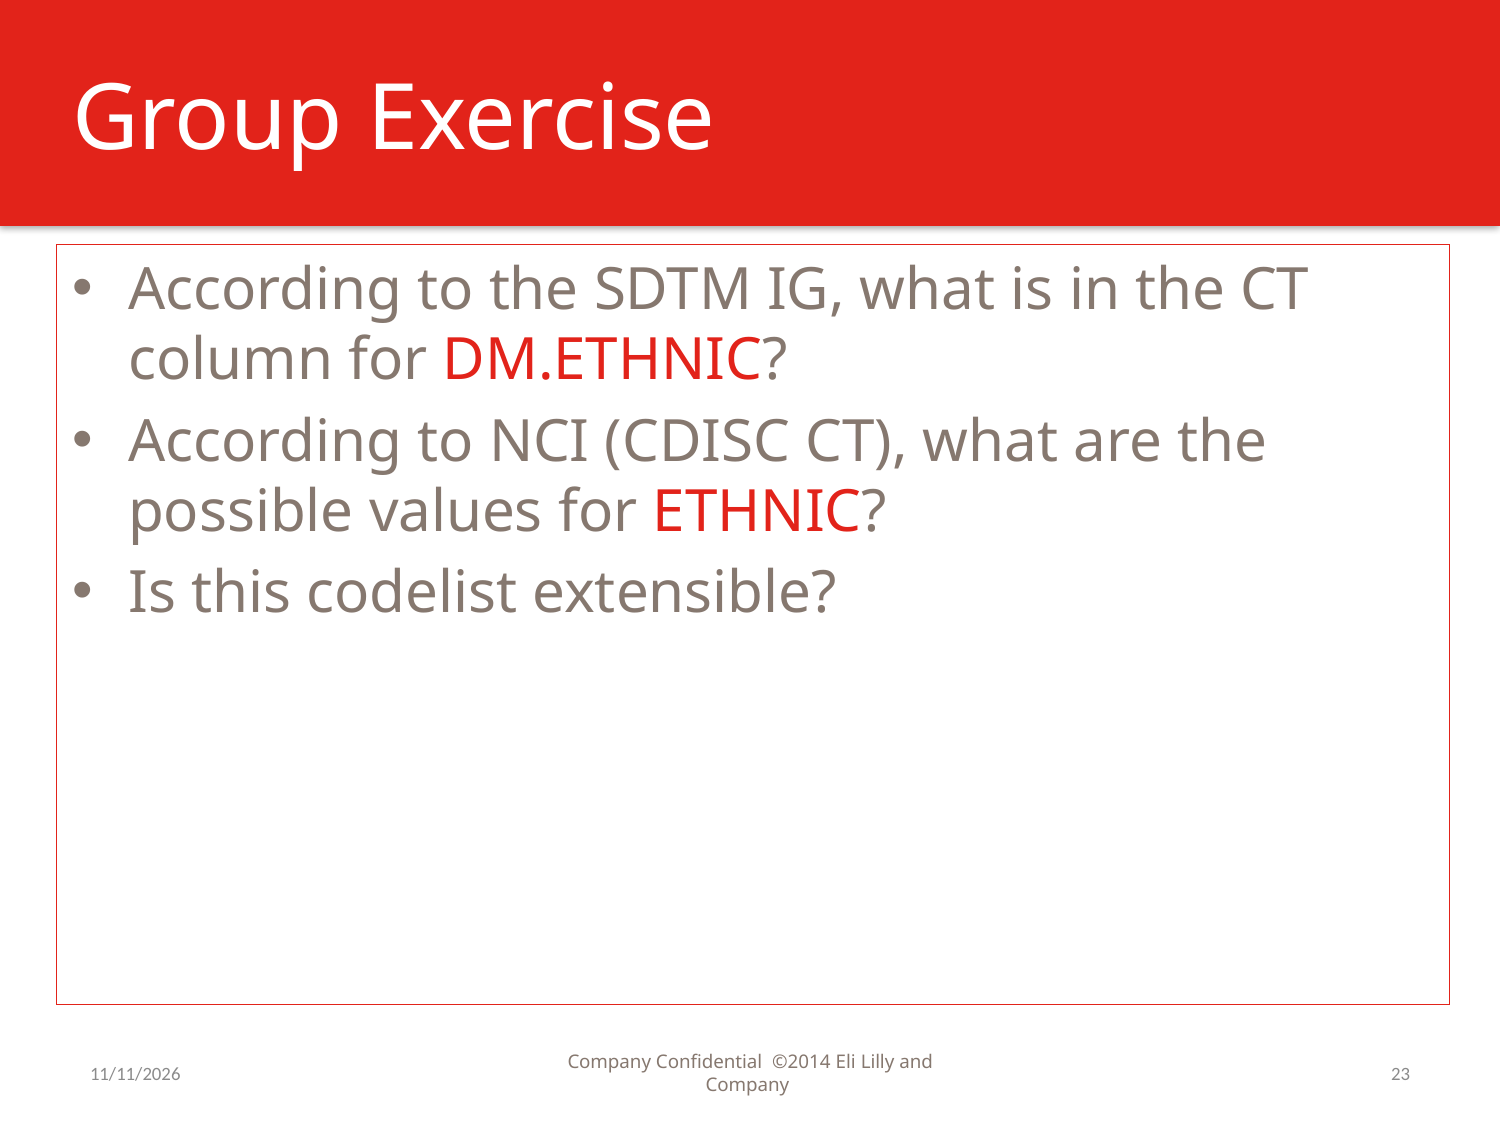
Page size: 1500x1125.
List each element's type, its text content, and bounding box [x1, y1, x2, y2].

title Group Exercise [56, 19, 1450, 207]
list According to the SDTM IG, what is in the CT column for DM.ETHNIC? According to NCI (CDISC CT), what are the possible values for ETHNIC? Is this codelist extensible? [56, 244, 1450, 1005]
footer Company Confidential ©2014 Eli Lilly and Company [512, 1042, 988, 1103]
slide_number 23 [1074, 1042, 1425, 1103]
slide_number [75, 1042, 425, 1103]
